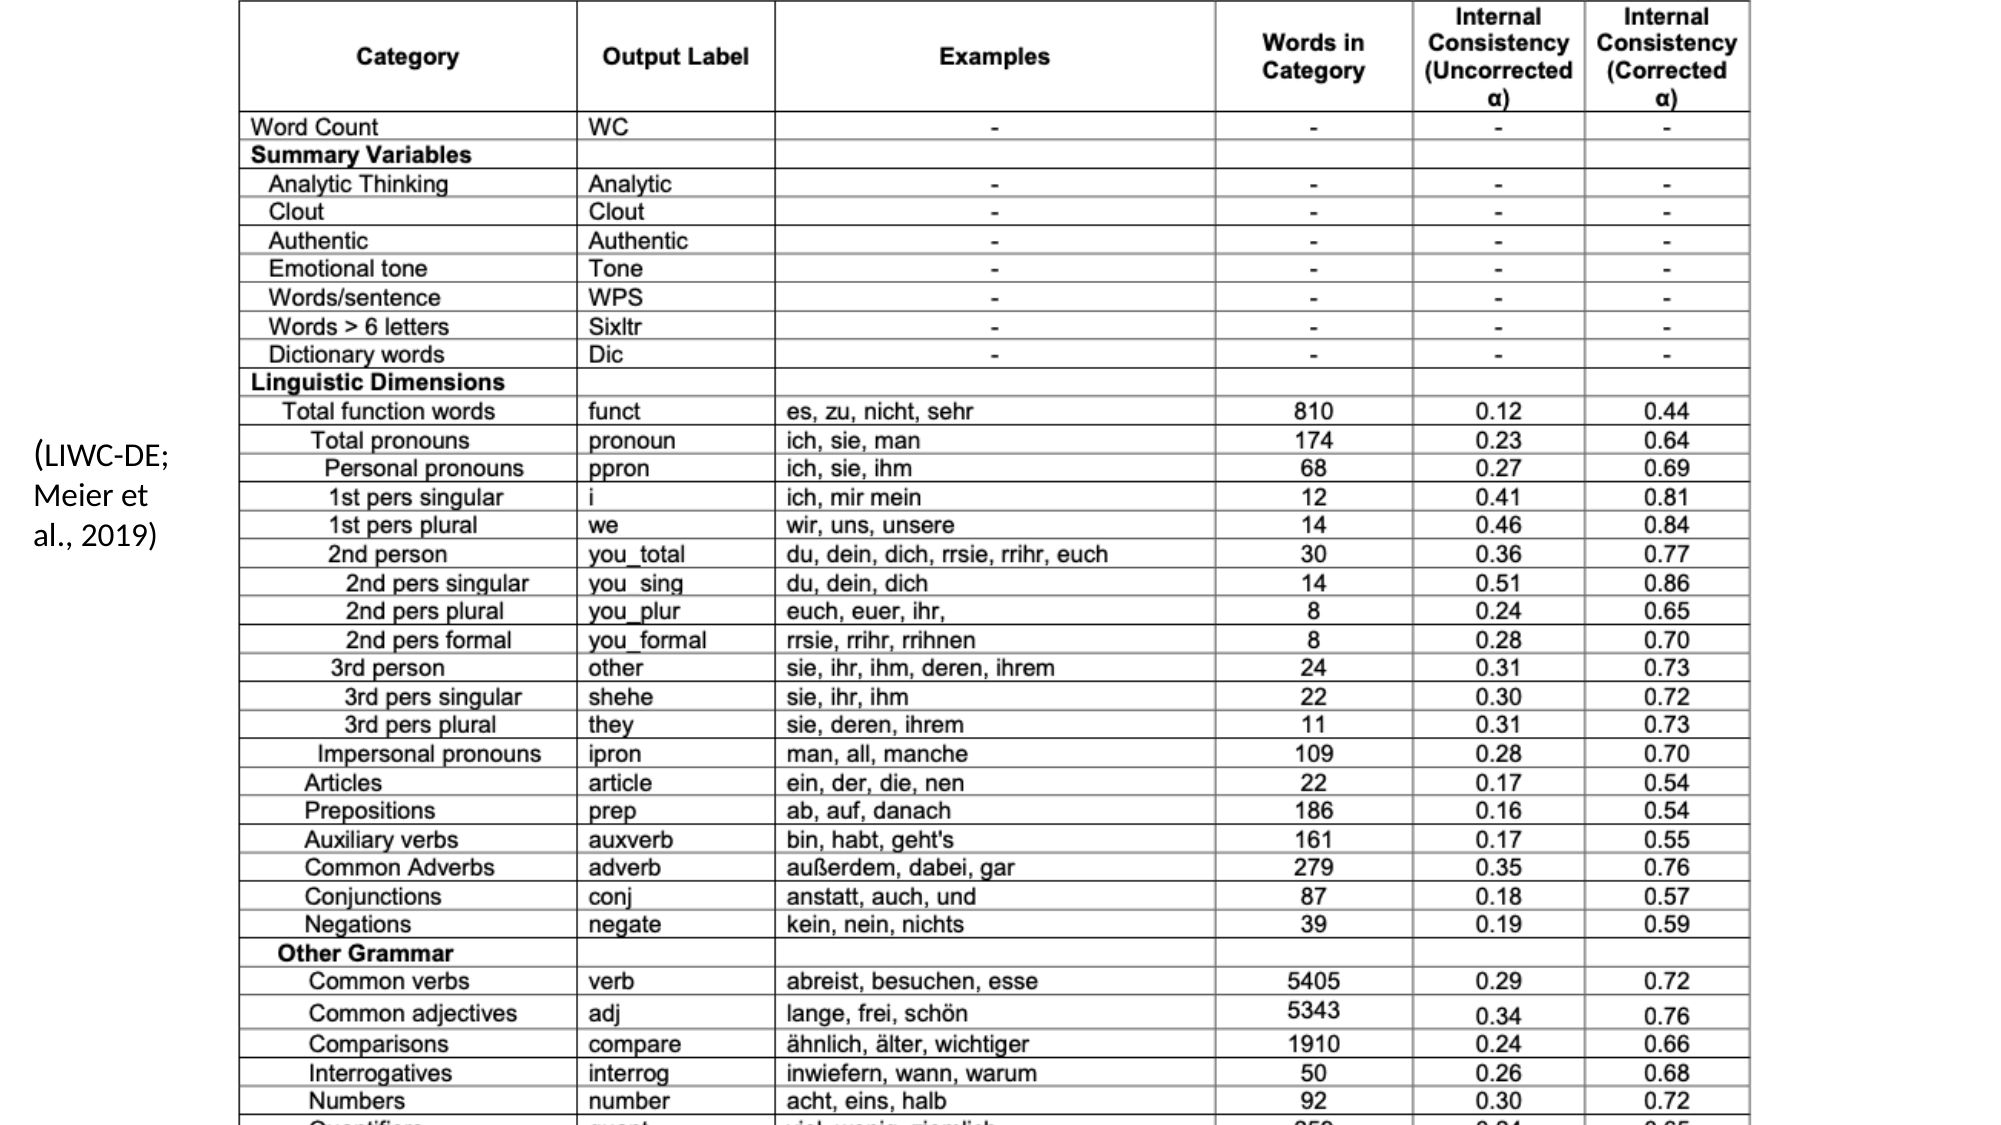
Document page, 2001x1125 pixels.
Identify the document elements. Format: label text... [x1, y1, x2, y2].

picture [122, 0, 1848, 1125]
text_box (LIWC-DE; Meier et al., 2019) [0, 421, 122, 561]
